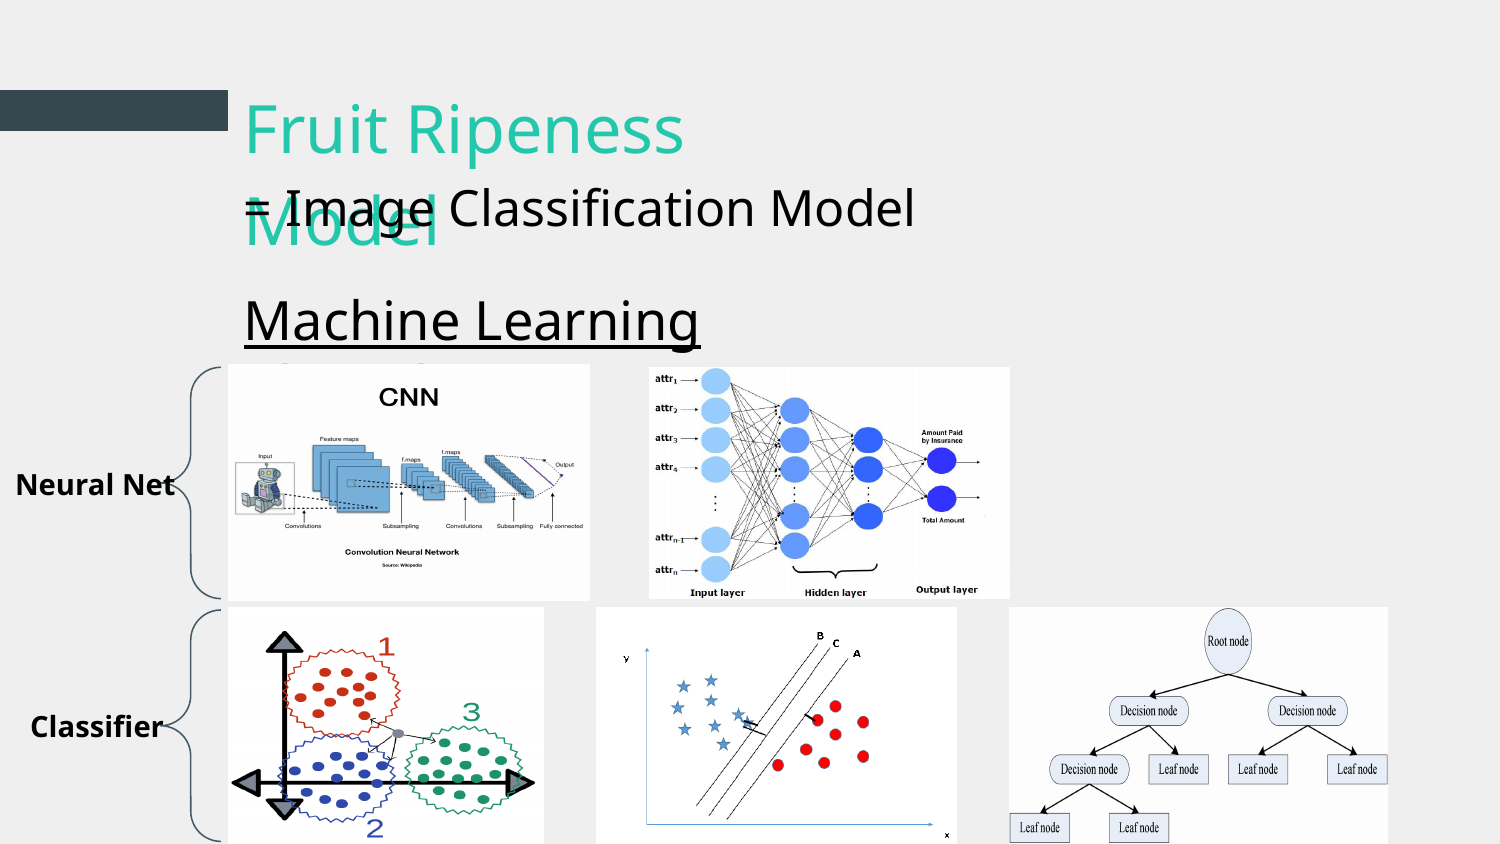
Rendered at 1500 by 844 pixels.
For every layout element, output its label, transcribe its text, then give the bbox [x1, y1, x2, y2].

title Fruit Ripeness Model [228, 60, 854, 143]
text_box Machine Learning Algorithms [228, 271, 854, 365]
text_box = Image Classification Model [228, 161, 1193, 252]
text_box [0, 366, 1219, 842]
picture [1009, 607, 1389, 844]
